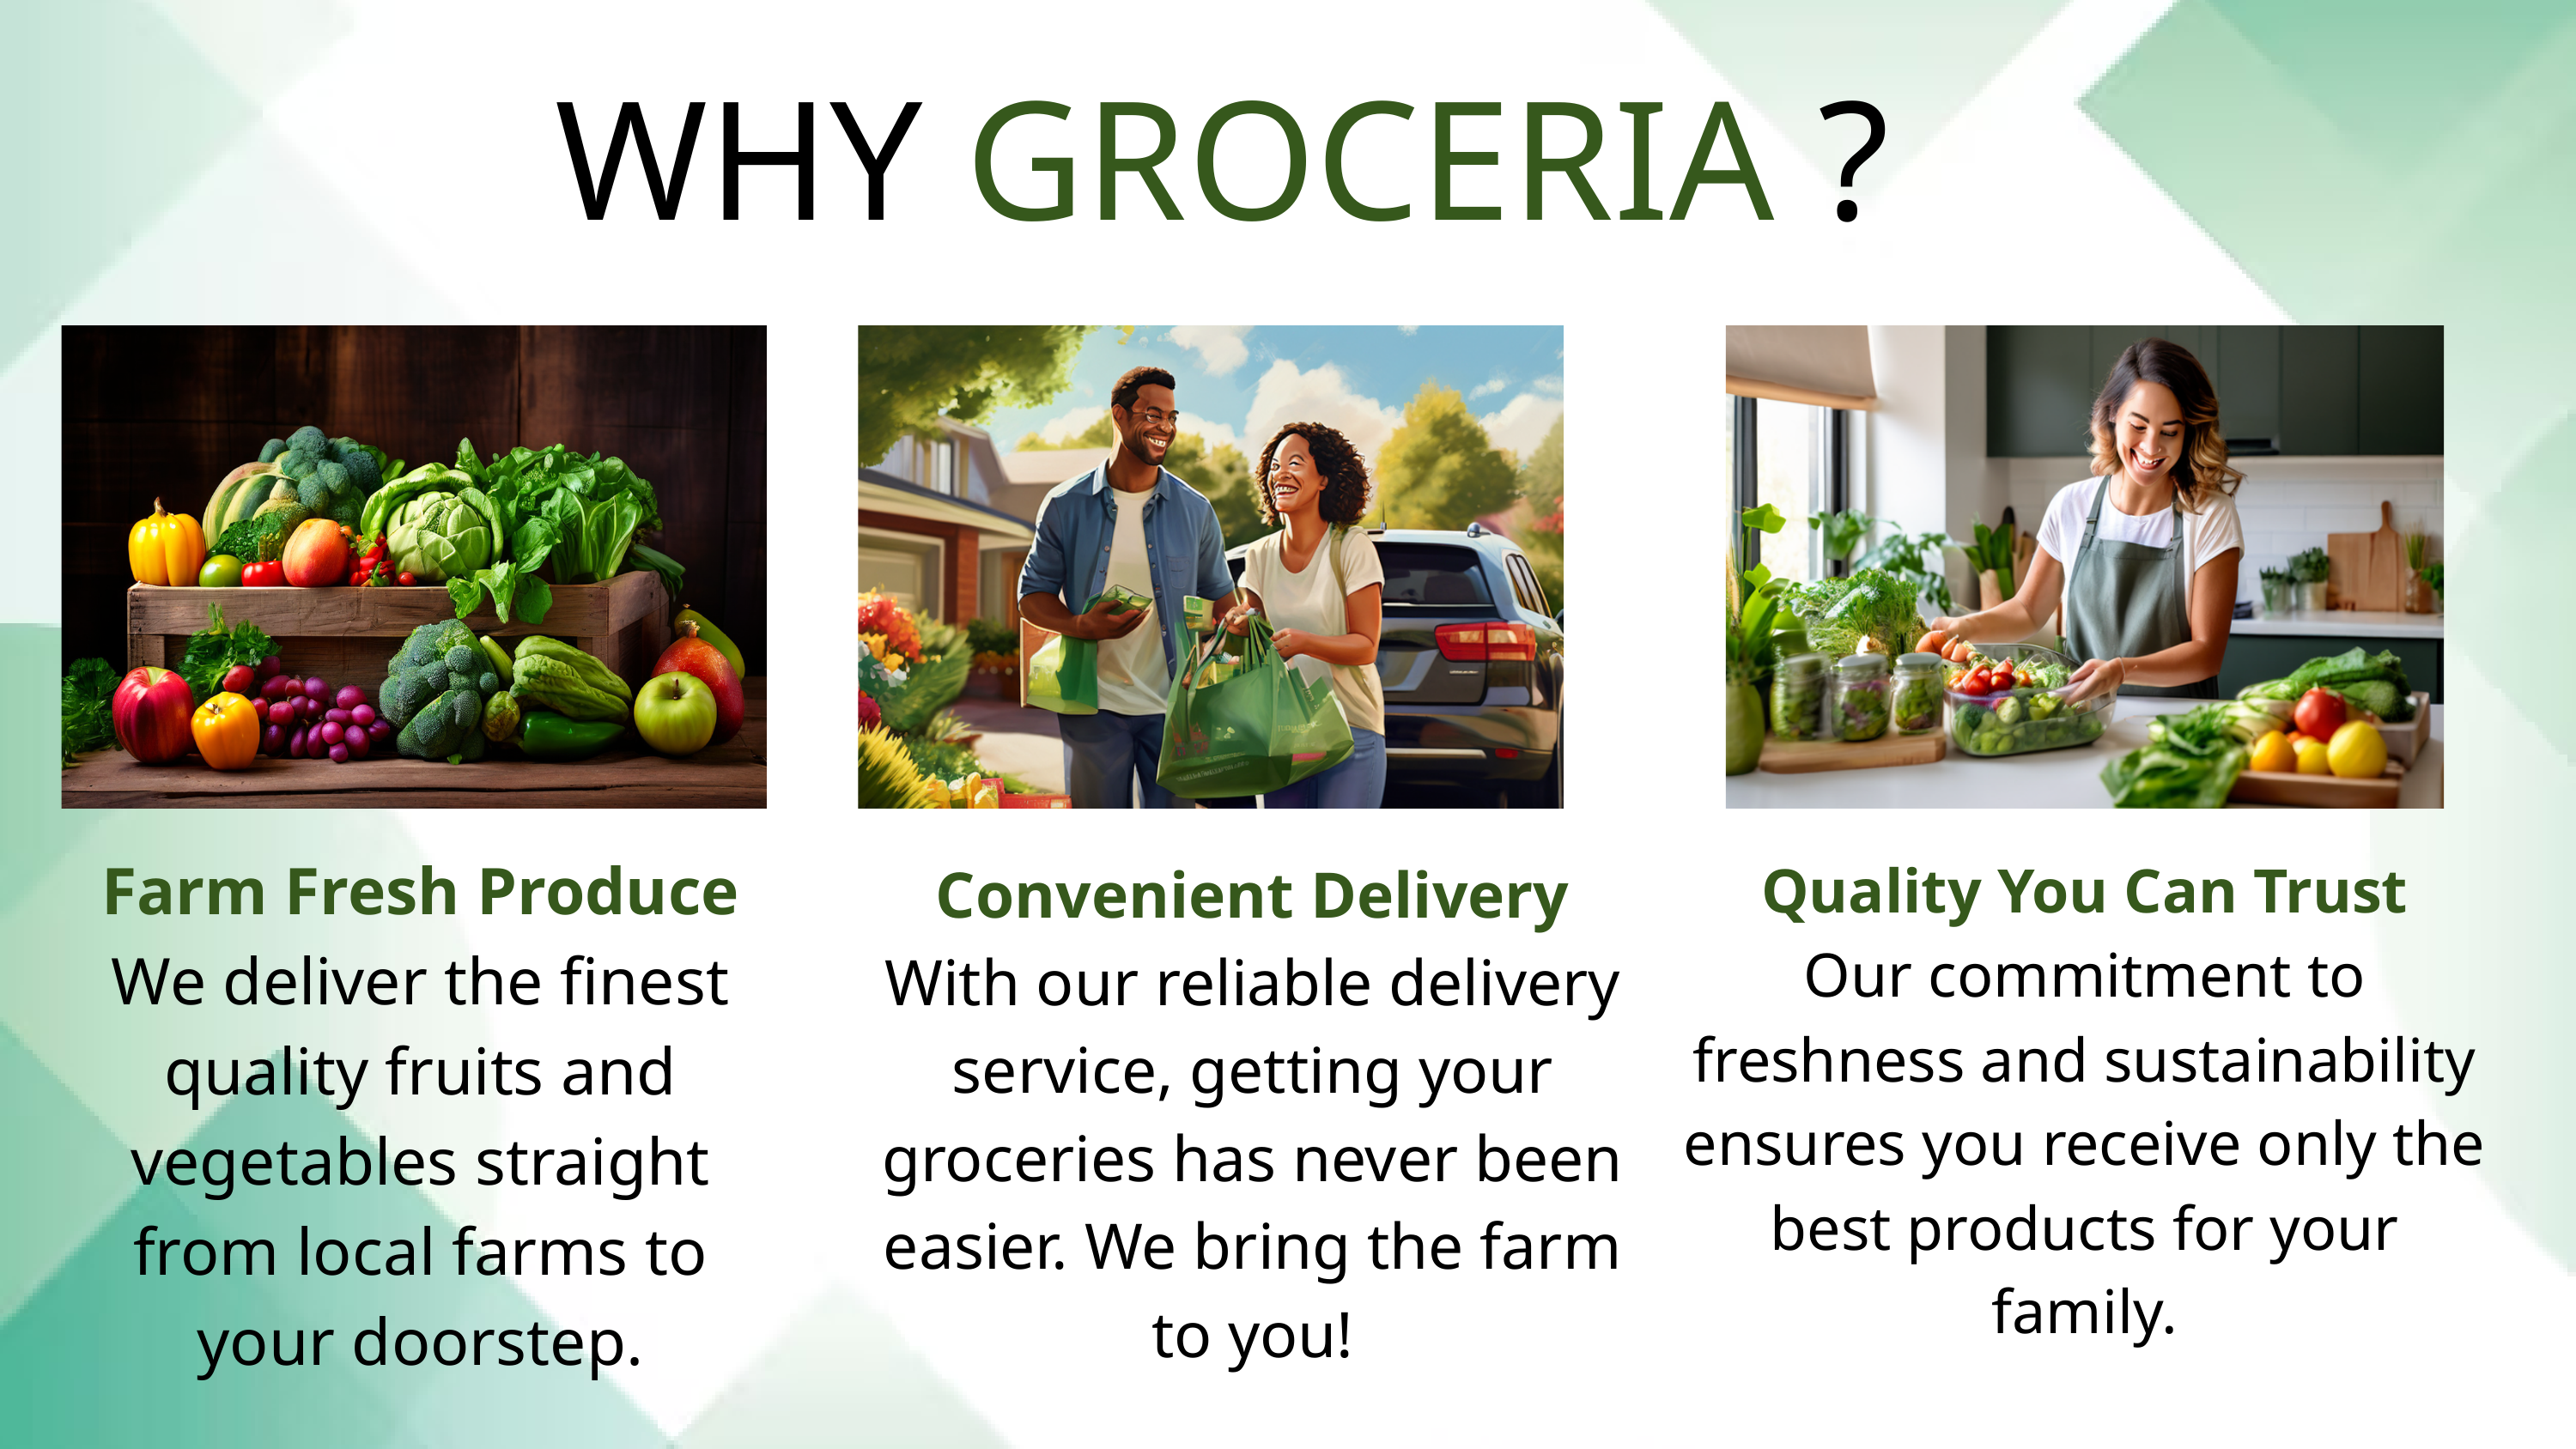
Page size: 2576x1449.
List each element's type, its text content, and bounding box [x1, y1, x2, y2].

text_box [1725, 325, 2445, 809]
text_box WHY GROCERIA ? [489, 22, 1954, 253]
text_box Farm Fresh Produce We deliver the finest quality fruits and vegetables straight from local farms to your doorstep. [61, 837, 780, 1449]
text_box [0, 0, 2576, 1449]
text_box Quality You Can Trust Our commitment to freshness and sustainability ensures you receive only the best products for your family. [1677, 840, 2493, 1431]
text_box [858, 325, 1564, 809]
text_box [61, 325, 767, 809]
text_box Convenient Delivery With our reliable delivery service, getting your groceries has never been easier. We bring the farm to you! [861, 842, 1644, 1449]
